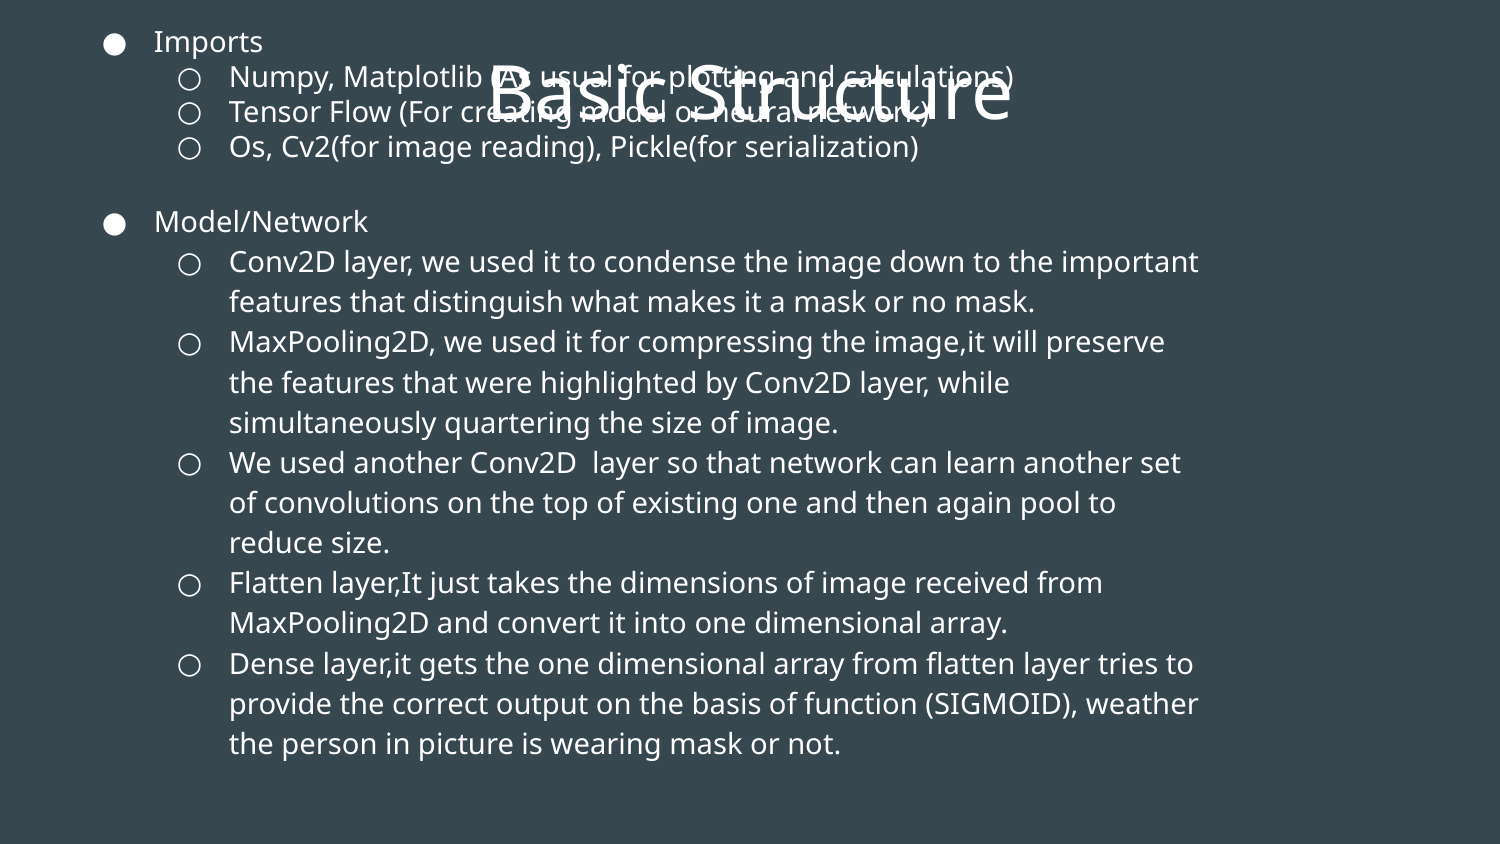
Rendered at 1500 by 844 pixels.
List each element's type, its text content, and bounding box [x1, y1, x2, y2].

title Basic Structure [105, 19, 1394, 161]
text_box Imports Numpy, Matplotlib (As usual for plotting and calculations) Tensor Flow (For creating model or neural network) Os, Cv2(for image reading), Pickle(for serialization) Model/Network Conv2D layer, we used it to condense the image down to the important features that distinguish what makes it a mask or no mask. MaxPooling2D, we used it for compressing the image,it will preserve the features that were highlighted by Conv2D layer, while simultaneously quartering the size of image. We used another Conv2D layer so that network can learn another set of convolutions on the top of existing one and then again pool to reduce size. Flatten layer,It just takes the dimensions of image received from MaxPooling2D and convert it into one dimensional array. Dense layer,it gets the one dimensional array from flatten layer tries to provide the correct output on the basis of function (SIGMOID), weather the person in picture is wearing mask or not. [63, 331, 1229, 776]
